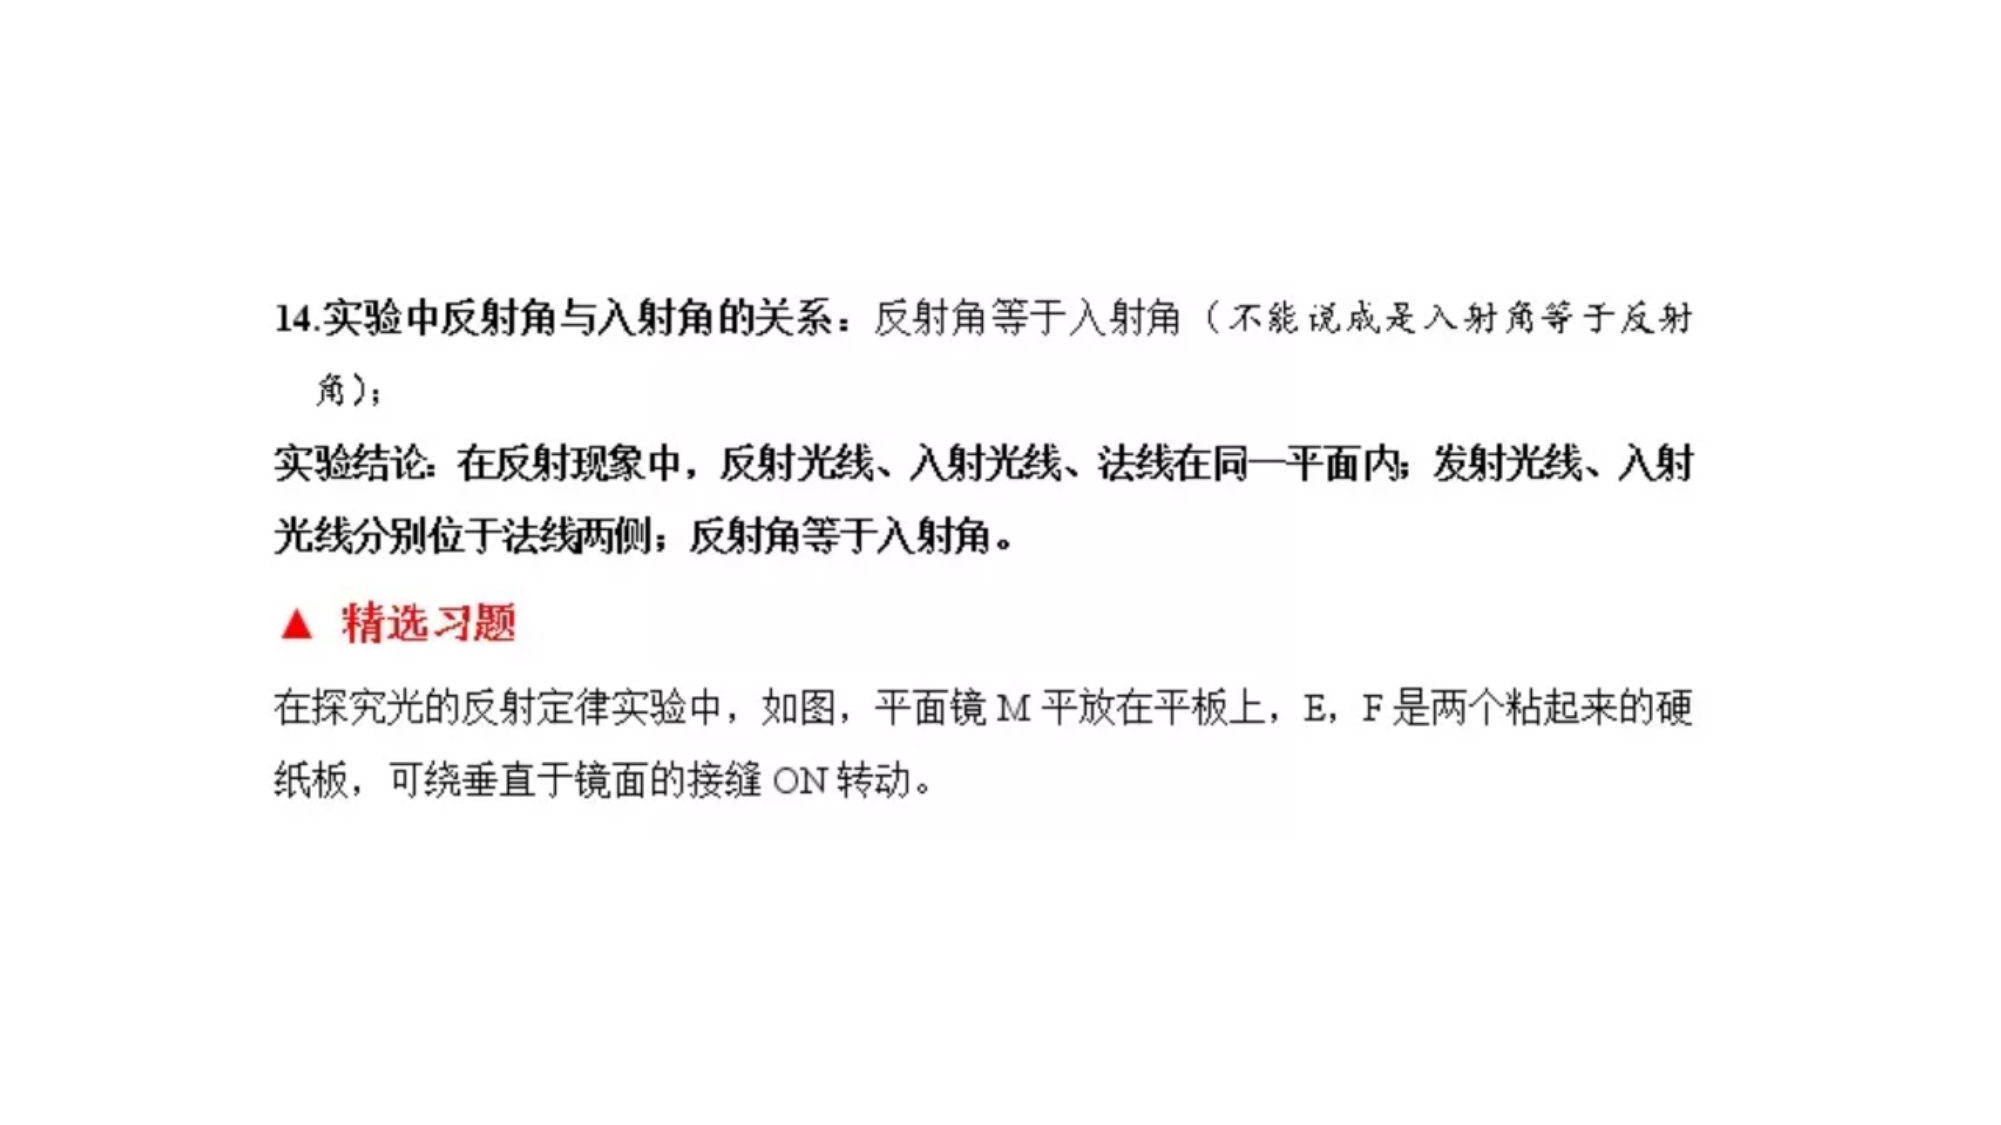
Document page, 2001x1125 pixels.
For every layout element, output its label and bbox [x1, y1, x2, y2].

picture [250, 285, 1750, 839]
